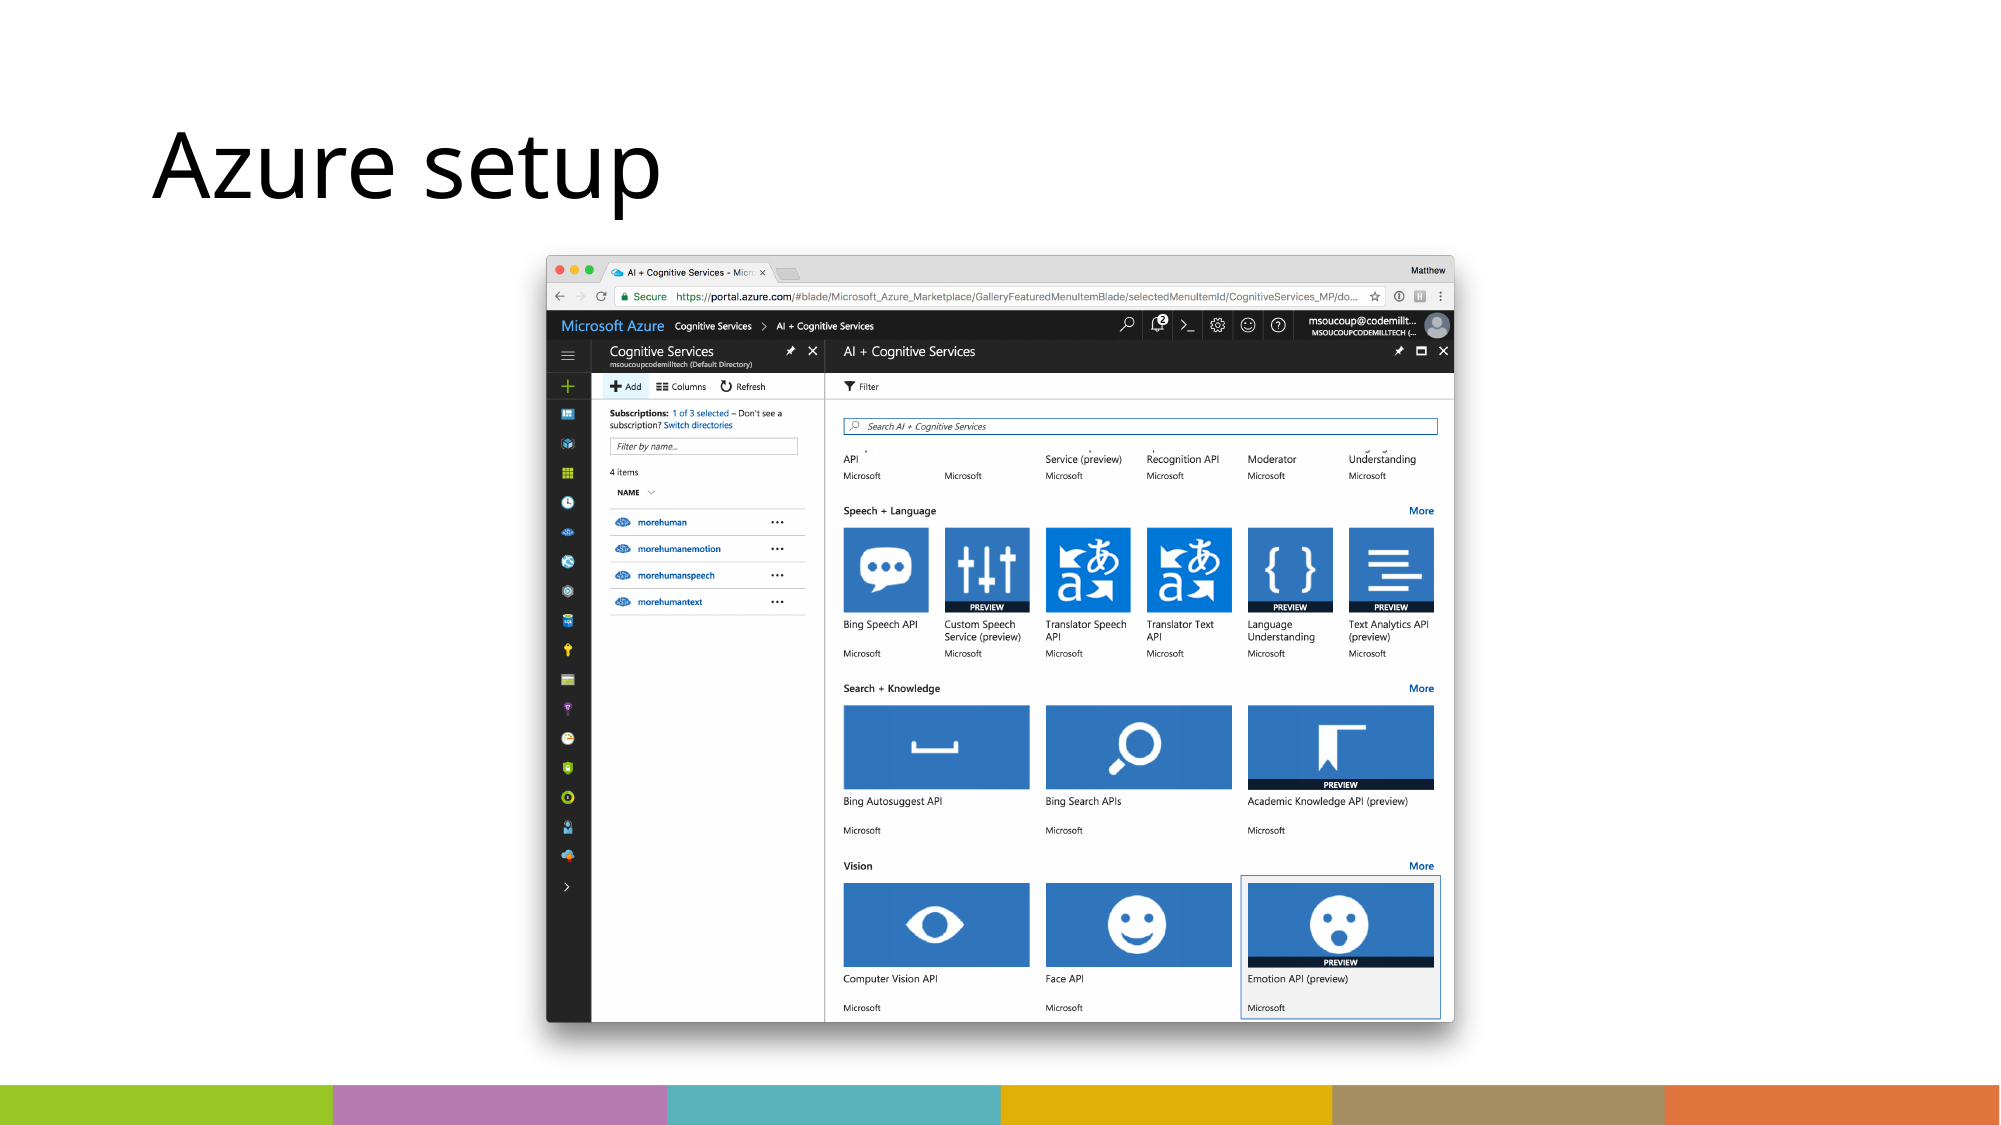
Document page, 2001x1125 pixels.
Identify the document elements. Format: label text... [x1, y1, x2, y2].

title Azure setup [137, 59, 1863, 278]
picture [505, 232, 1495, 1082]
